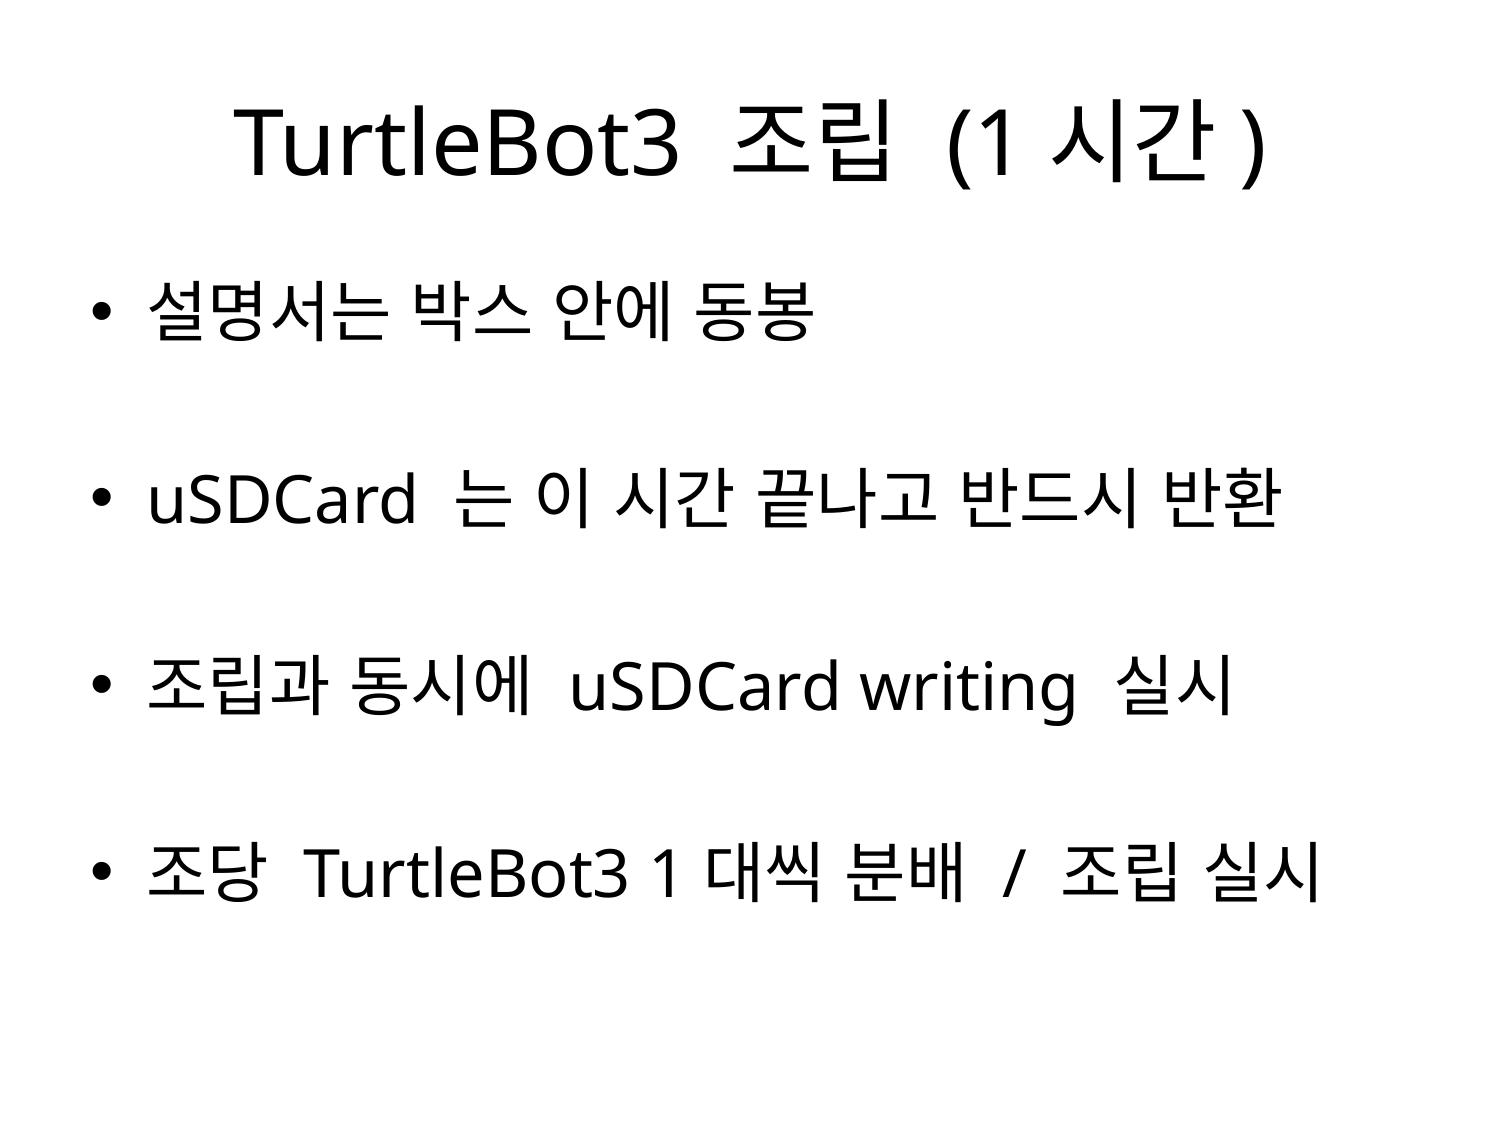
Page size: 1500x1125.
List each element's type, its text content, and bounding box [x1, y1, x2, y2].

title TurtleBot3 조립 (1시간) [75, 45, 1425, 233]
list 설명서는 박스 안에 동봉 uSDCard 는 이 시간 끝나고 반드시 반환 조립과 동시에 uSDCard writing 실시 조당 TurtleBot3 1대씩 분배 / 조립 실시 [75, 262, 1425, 1005]
